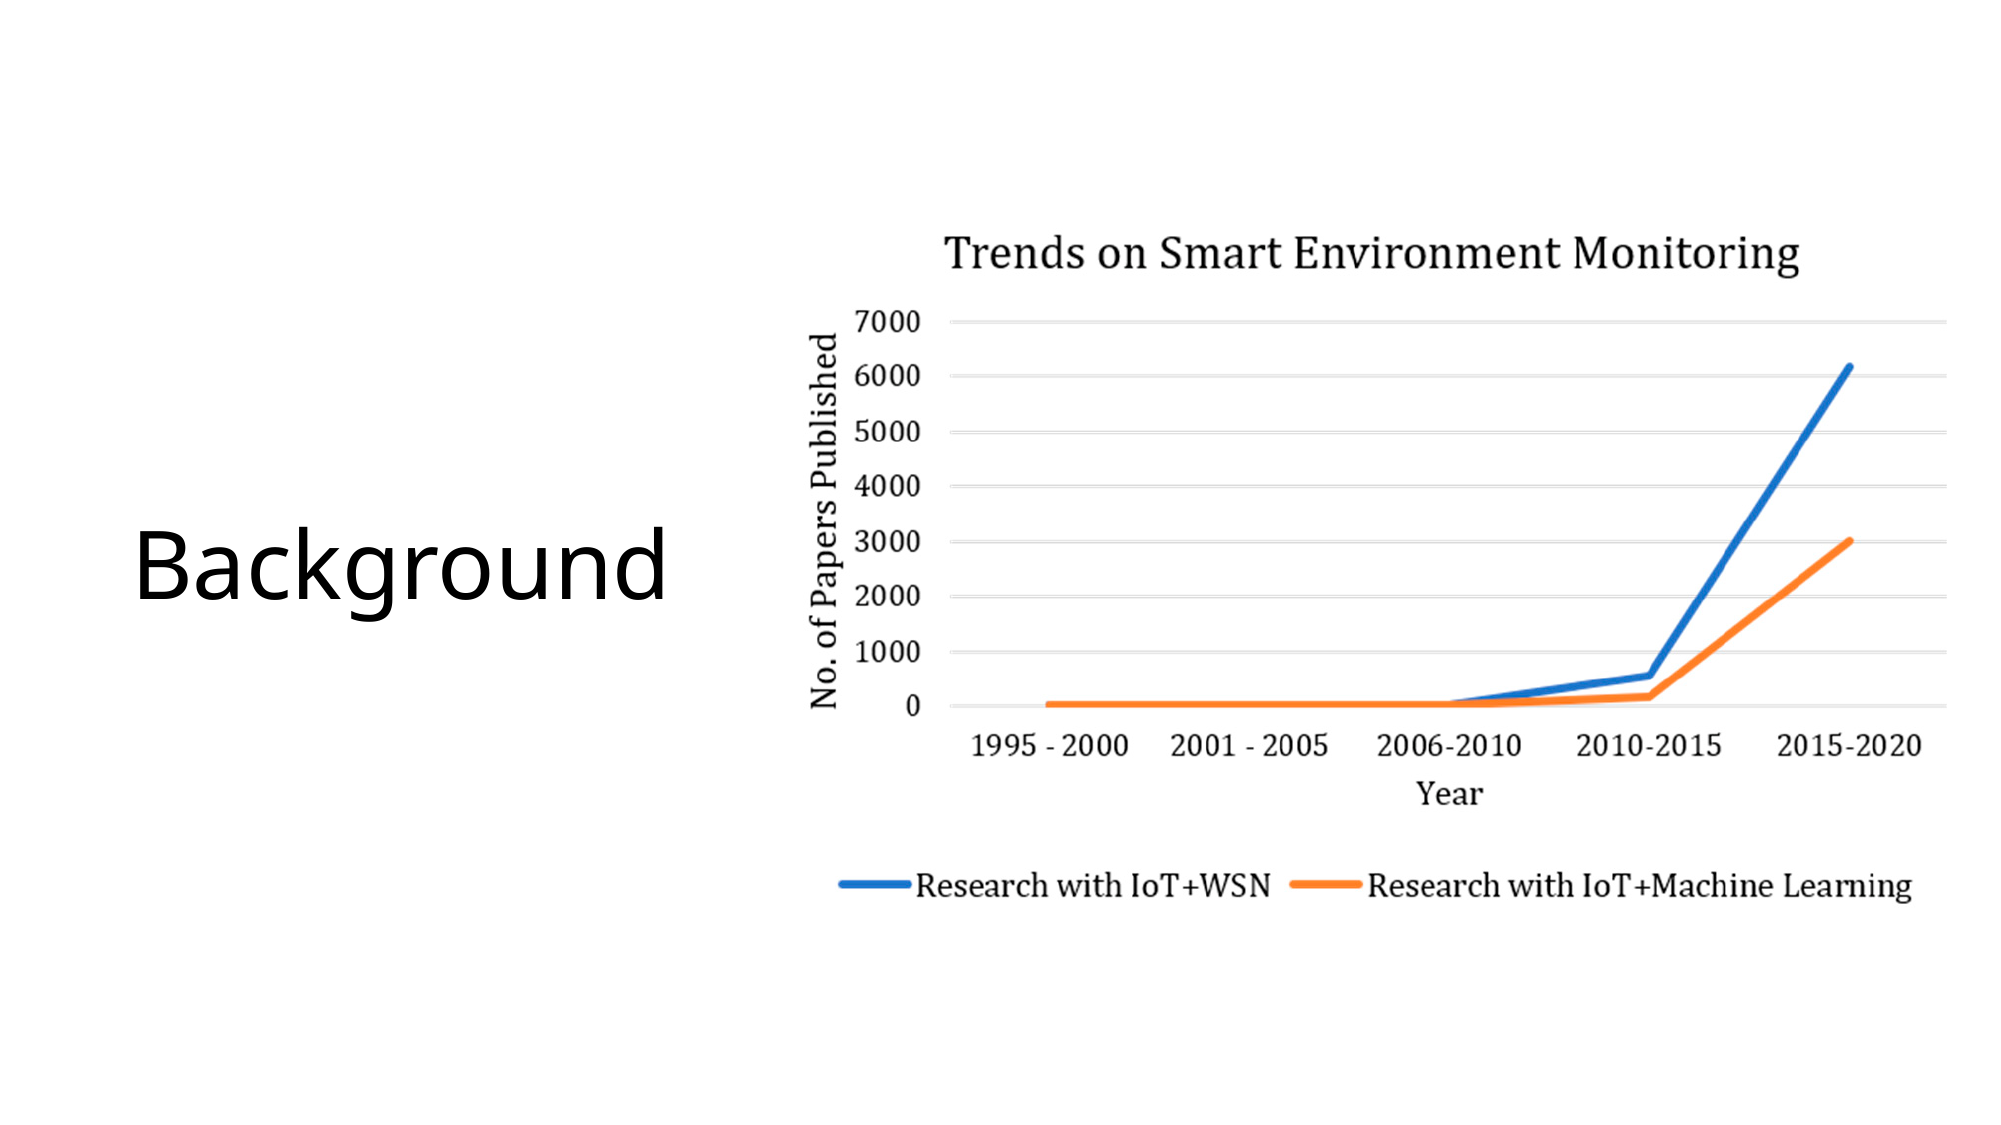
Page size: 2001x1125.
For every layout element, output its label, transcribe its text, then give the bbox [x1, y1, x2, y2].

title Background [116, 493, 703, 628]
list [763, 203, 1948, 917]
